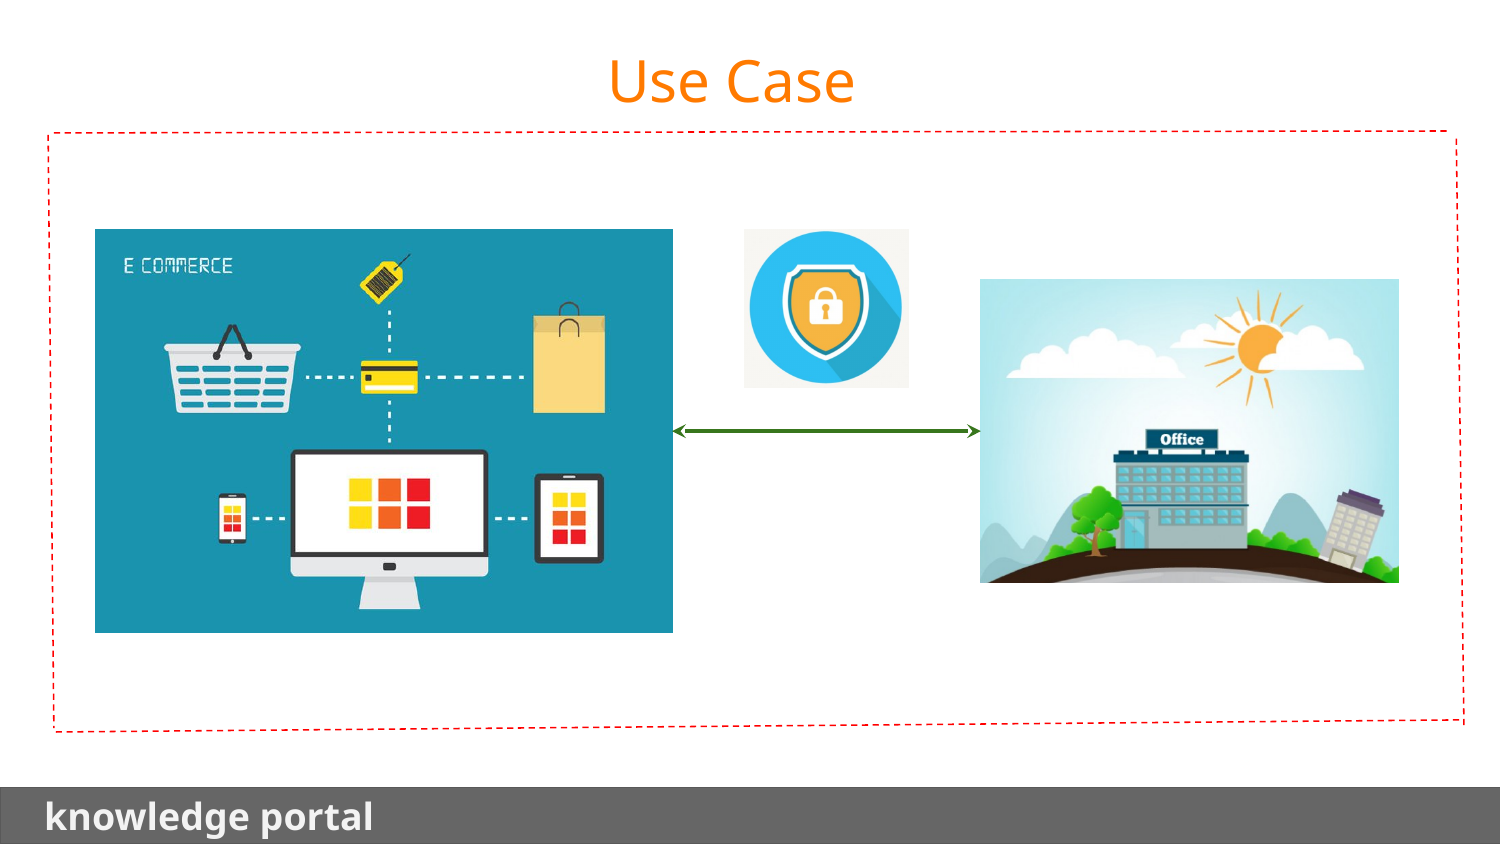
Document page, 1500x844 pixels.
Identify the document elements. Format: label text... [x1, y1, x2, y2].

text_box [55, 719, 1462, 733]
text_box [1456, 138, 1465, 722]
picture [95, 229, 673, 634]
subtitle Use Case [25, 29, 1438, 539]
picture [744, 229, 909, 389]
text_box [47, 134, 55, 729]
text_box knowledge portal [0, 787, 1500, 844]
picture [980, 279, 1399, 583]
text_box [53, 130, 1451, 134]
